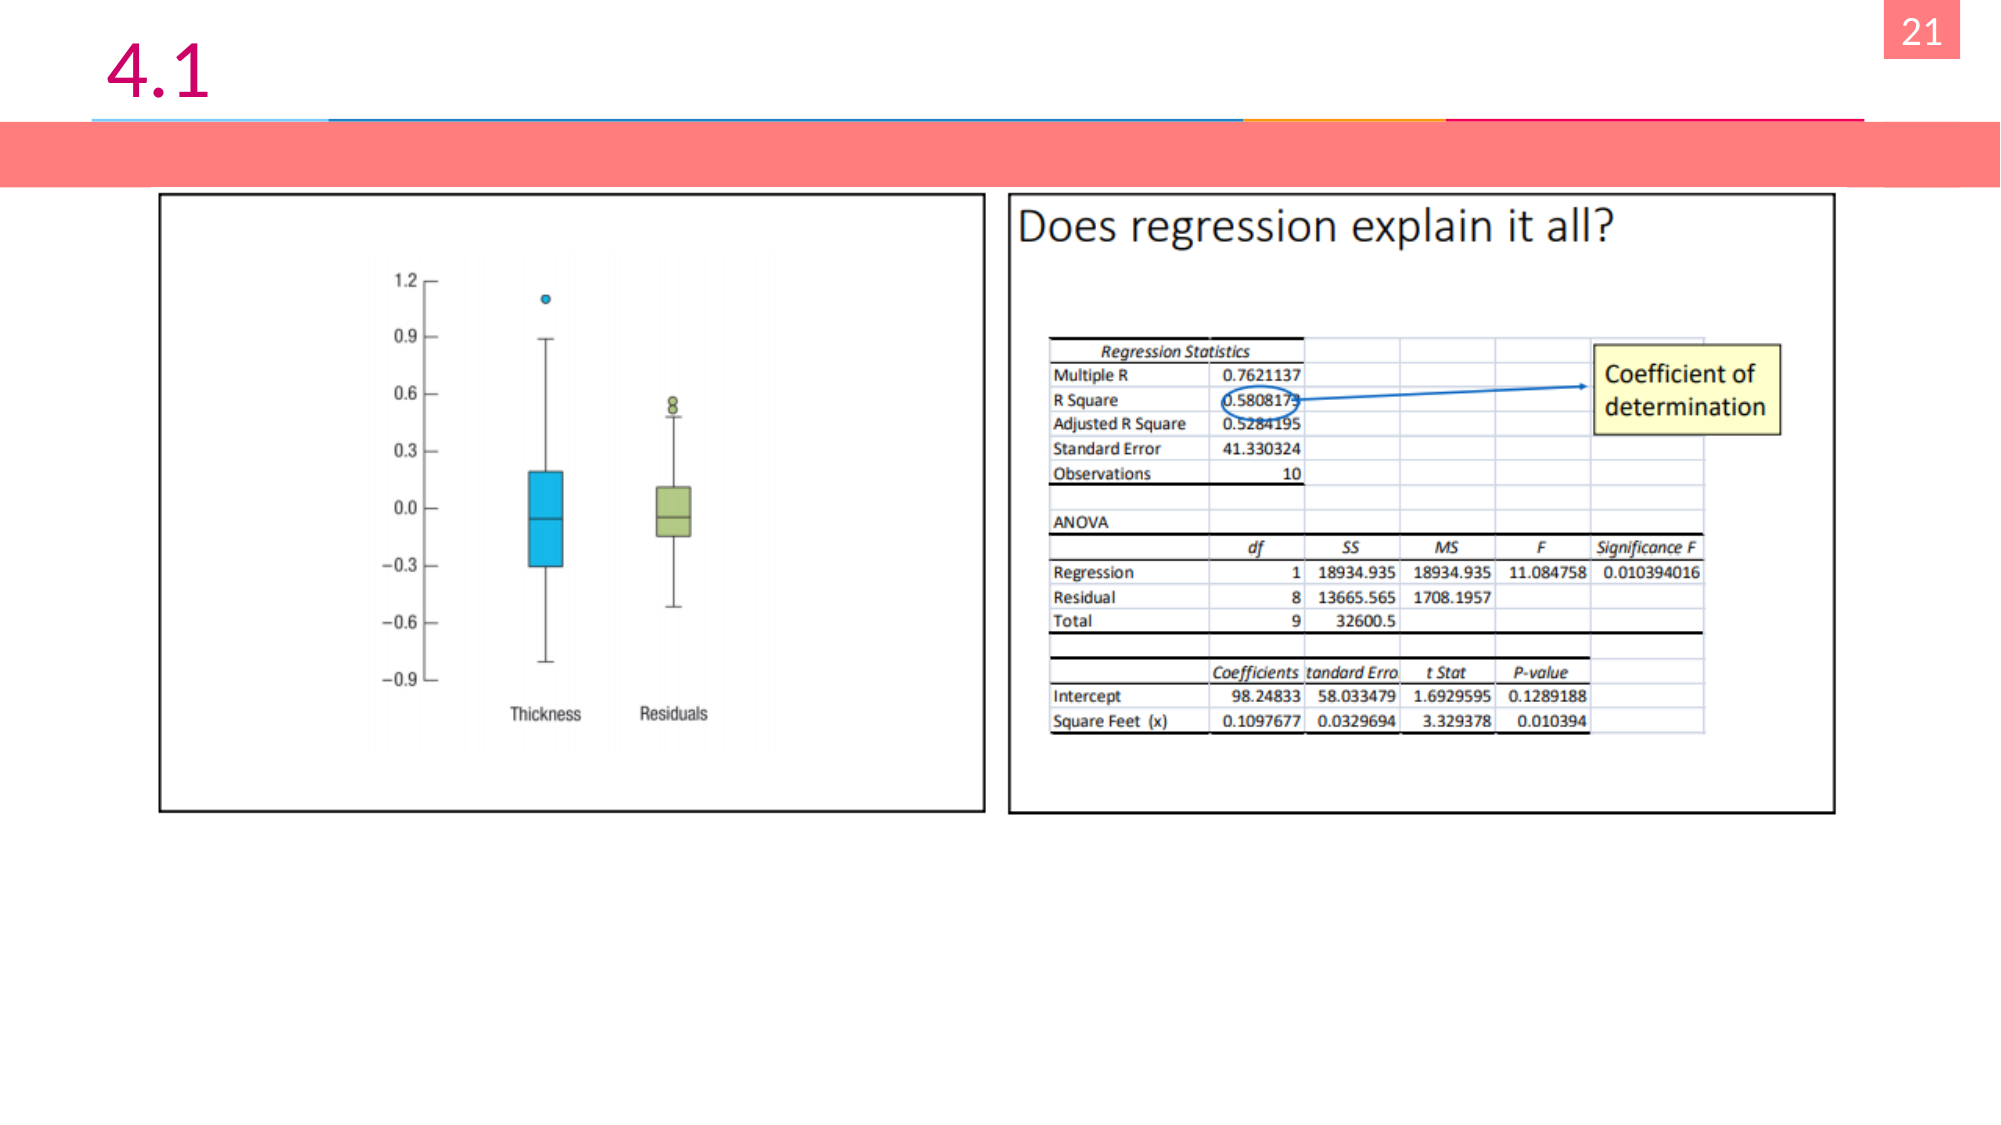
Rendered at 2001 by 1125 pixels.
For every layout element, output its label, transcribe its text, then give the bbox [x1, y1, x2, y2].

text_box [91, 118, 1865, 122]
text_box 4.1 [91, 6, 1865, 118]
text_box [0, 121, 2000, 188]
slide_number 21 [1883, 0, 1961, 59]
picture [151, 187, 1847, 821]
